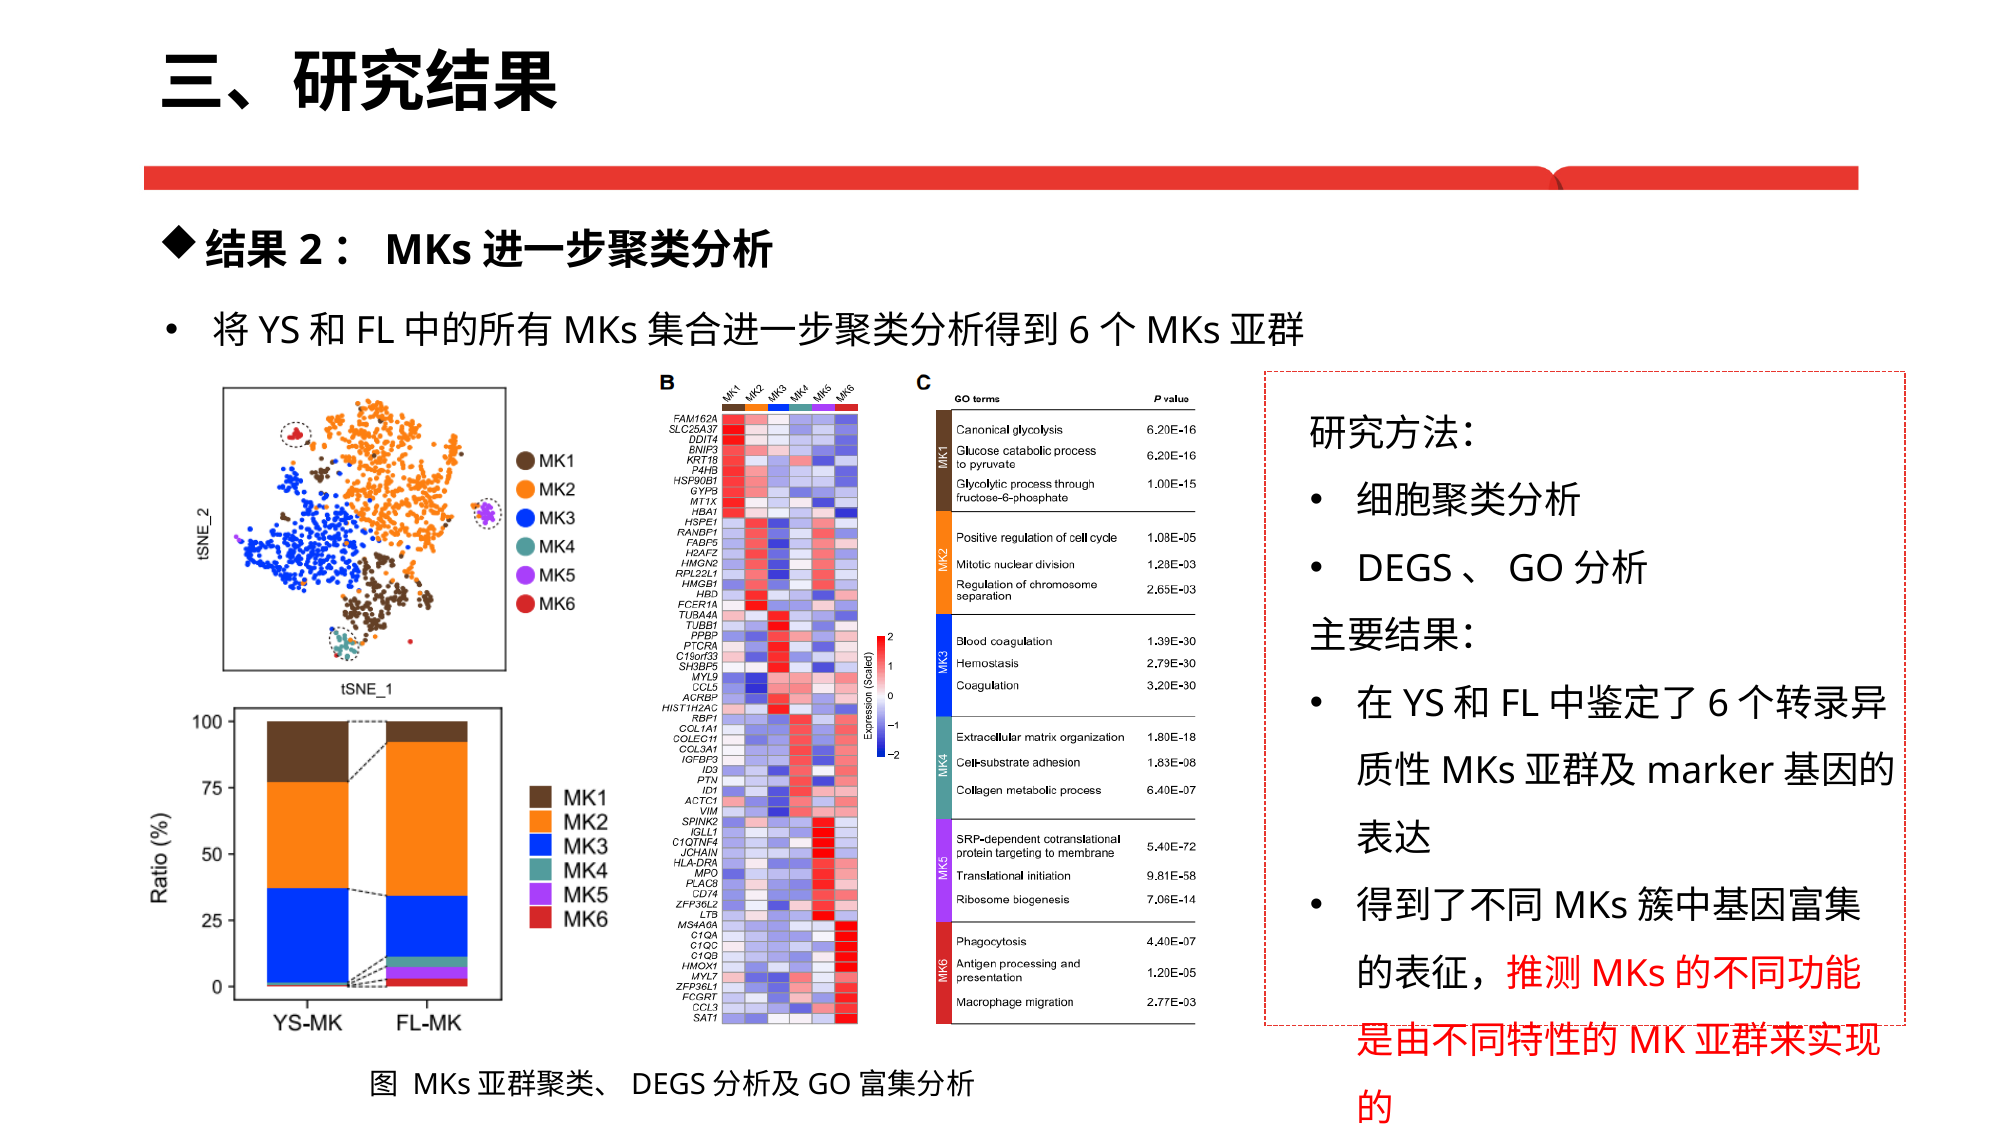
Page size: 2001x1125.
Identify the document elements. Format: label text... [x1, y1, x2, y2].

text_box [1264, 371, 1906, 1027]
text_box 结果2：MKs进一步聚类分析 [143, 215, 1444, 281]
title 三、研究结果 [143, 31, 1857, 137]
text_box 将YS和FL中的所有MKs集合进一步聚类分析得到6个MKs亚群 [150, 299, 1410, 359]
text_box 图 MKs亚群聚类、DEGS分析及GO富集分析 [354, 1040, 991, 1108]
text_box 研究方法： 细胞聚类分析 DEGS、GO分析 主要结果： 在YS和FL中鉴定了6个转录异质性MKs亚群及marker基因的表达 得到了不同MKs簇中基因富集的表征，推测MKs的不同功能是由不同特性的MK亚群来实现的 [1294, 379, 1914, 1125]
picture [0, 0, 2001, 1125]
